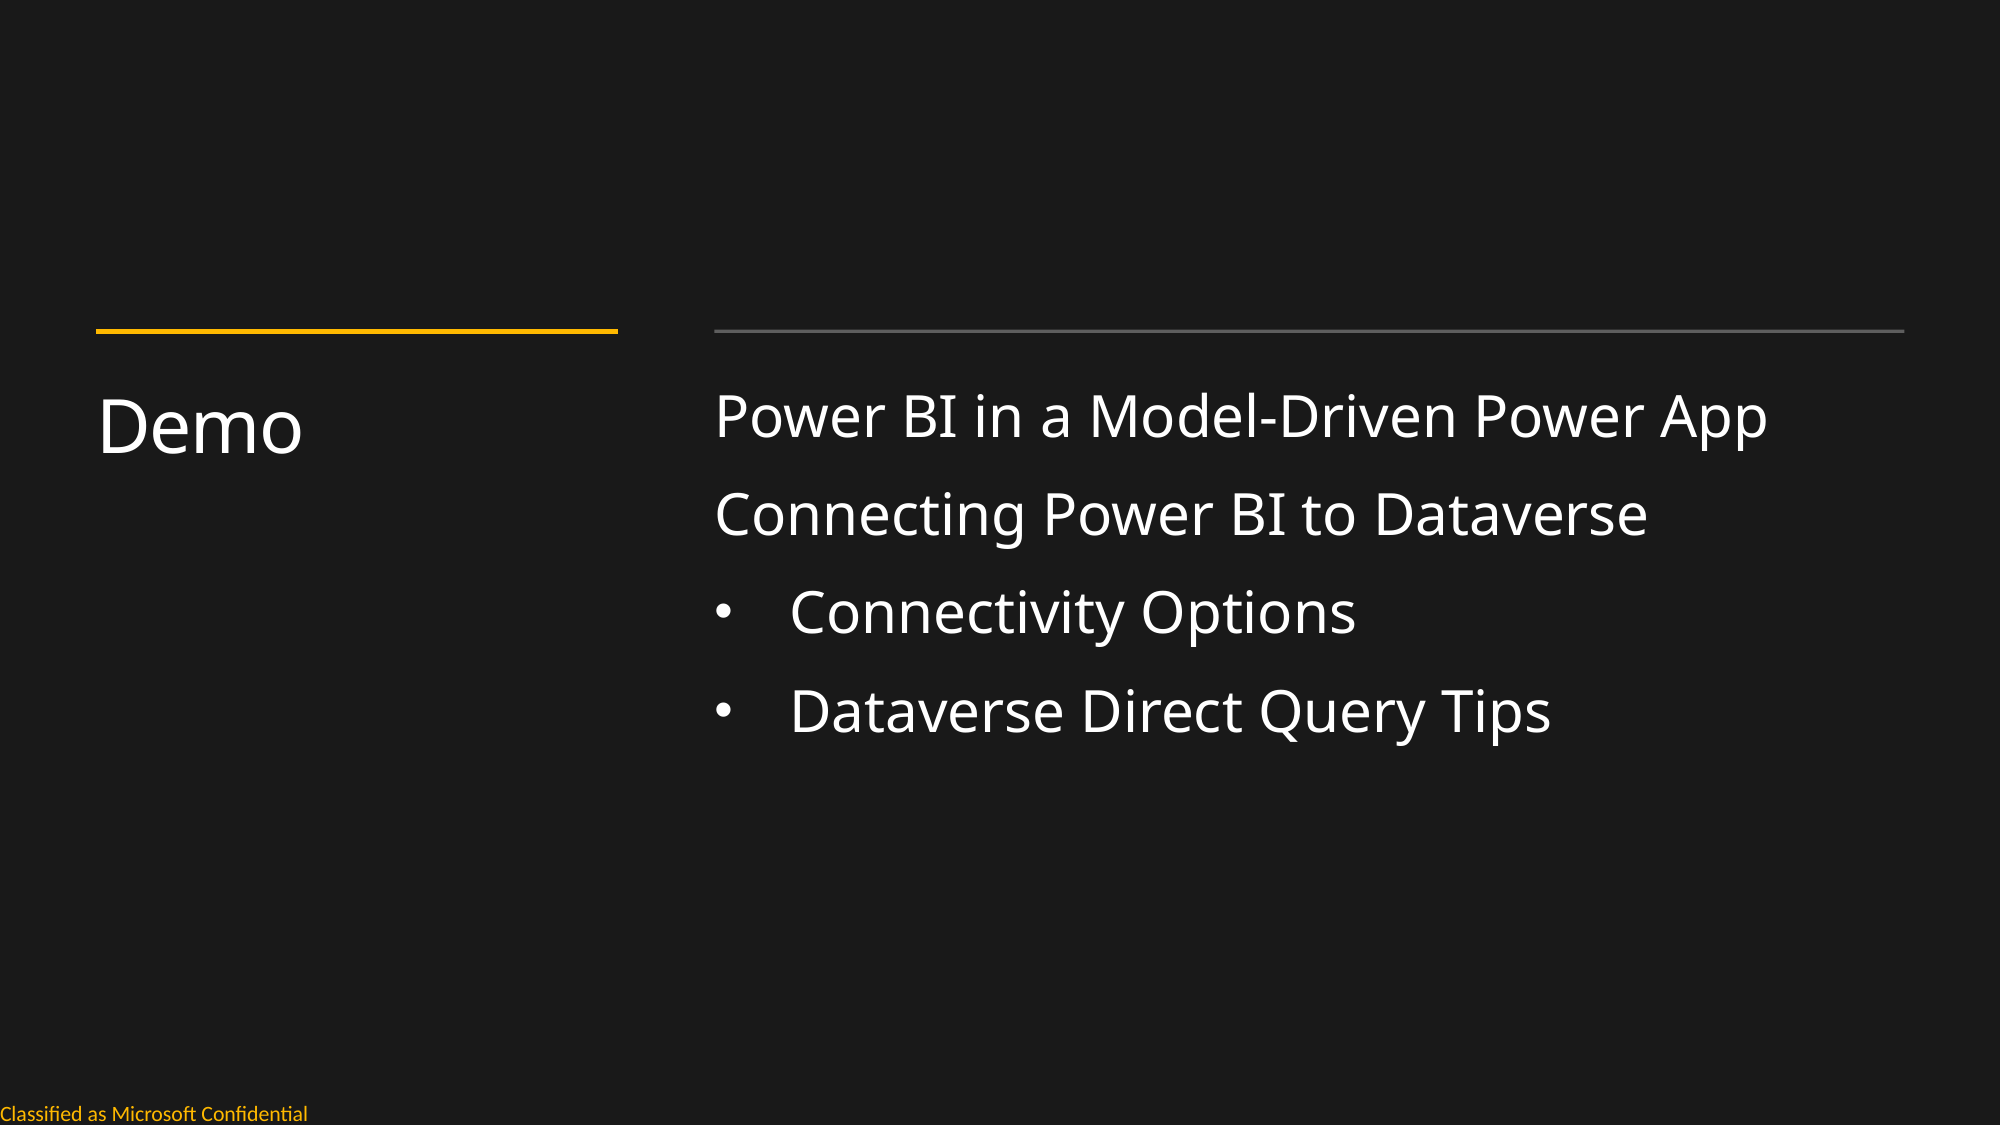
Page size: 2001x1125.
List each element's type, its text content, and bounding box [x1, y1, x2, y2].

list Power BI in a Model-Driven Power App Connecting Power BI to Dataverse Connectivity Options Dataverse Direct Query Tips [714, 378, 1905, 857]
title Demo [96, 378, 618, 470]
